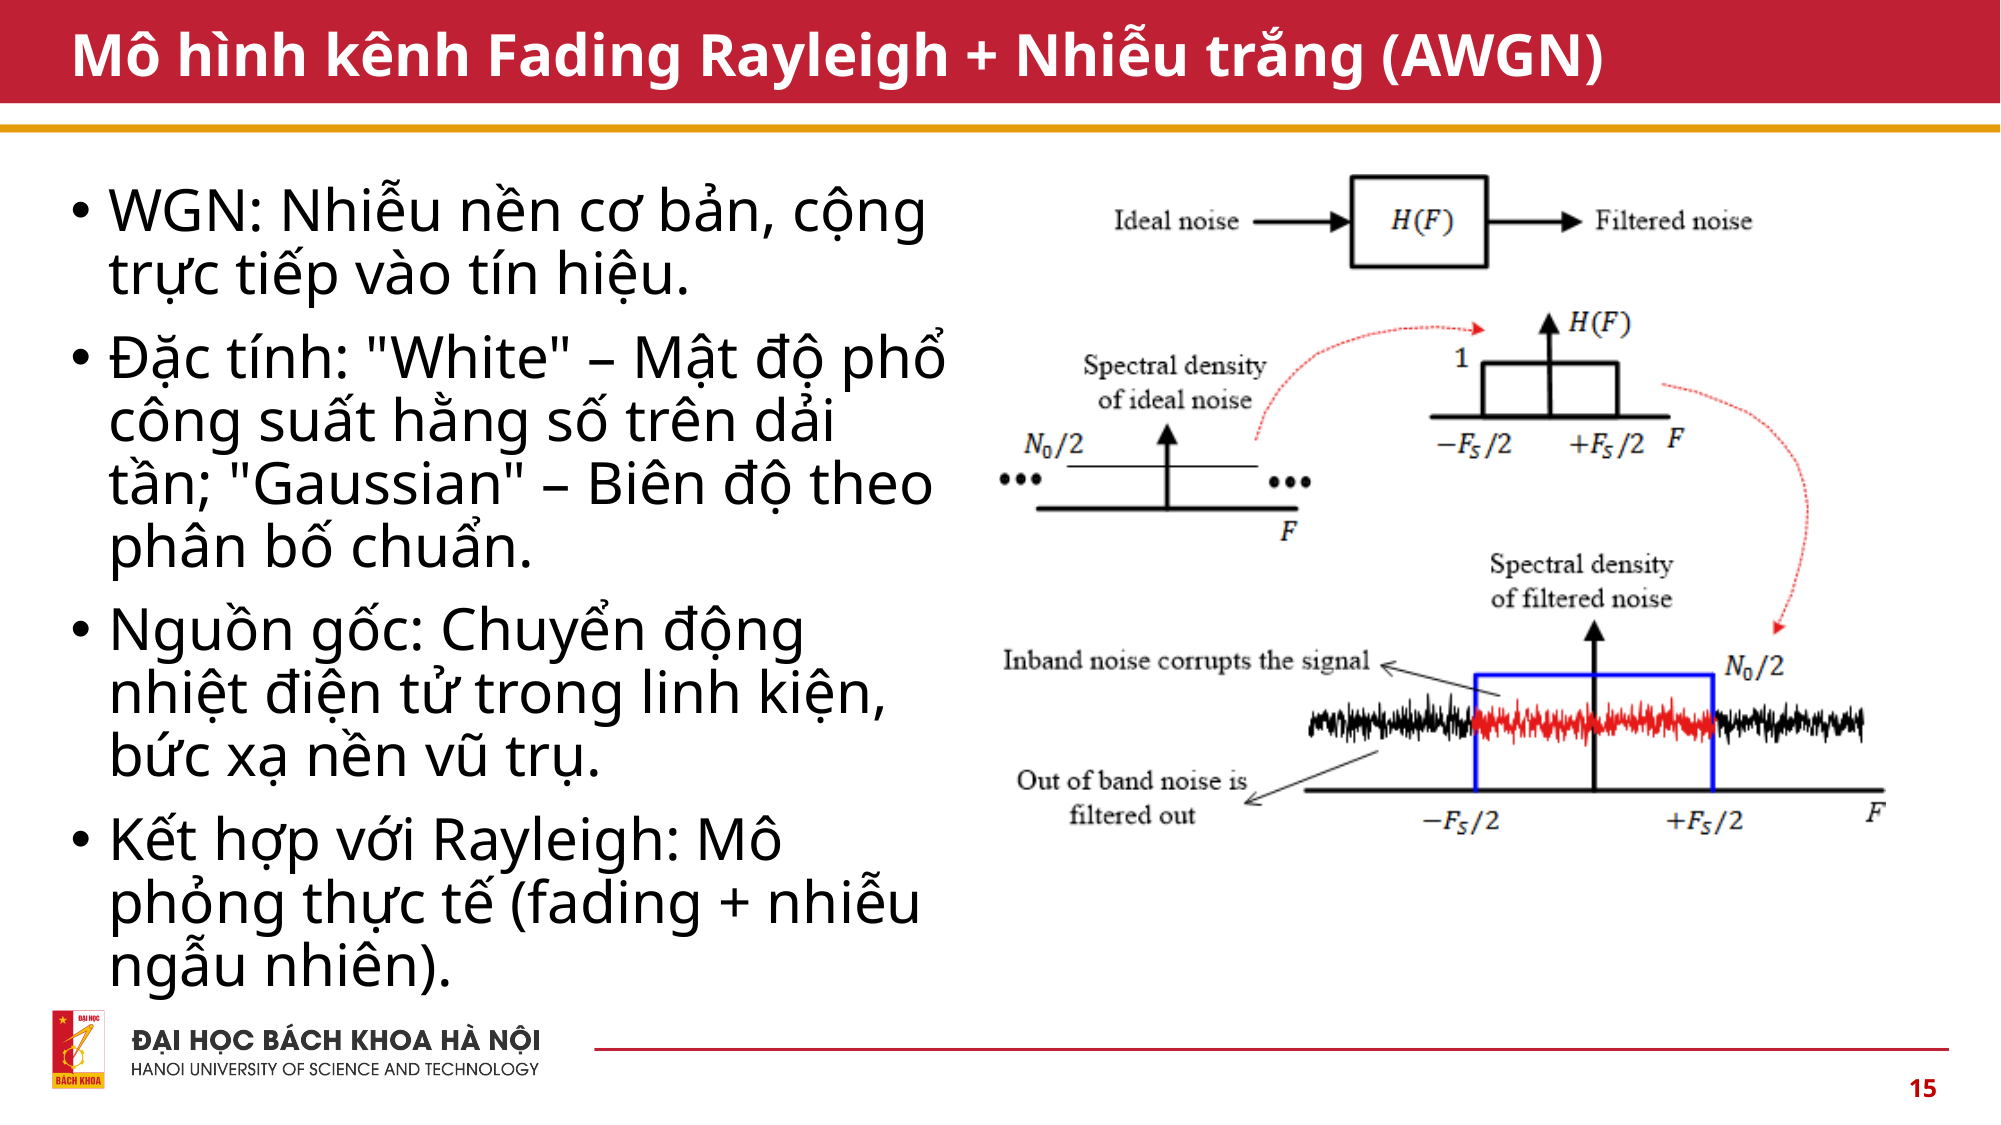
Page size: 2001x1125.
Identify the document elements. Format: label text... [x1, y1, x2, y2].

slide_number 15 [1502, 1065, 1953, 1125]
title Mô hình kênh Fading Rayleigh + Nhiễu trắng (AWGN) [55, 18, 1945, 90]
list WGN: Nhiễu nền cơ bản, cộng trực tiếp vào tín hiệu. Đặc tính: "White" – Mật độ phổ công suất hằng số trên dải tần; "Gaussian" – Biên độ theo phân bố chuẩn. Nguồn gốc: Chuyển động nhiệt điện tử trong linh kiện, bức xạ nền vũ trụ. Kết hợp với Rayleigh: Mô phỏng thực tế (fading + nhiễu ngẫu nhiên). [55, 173, 971, 979]
picture [0, 0, 2001, 1125]
